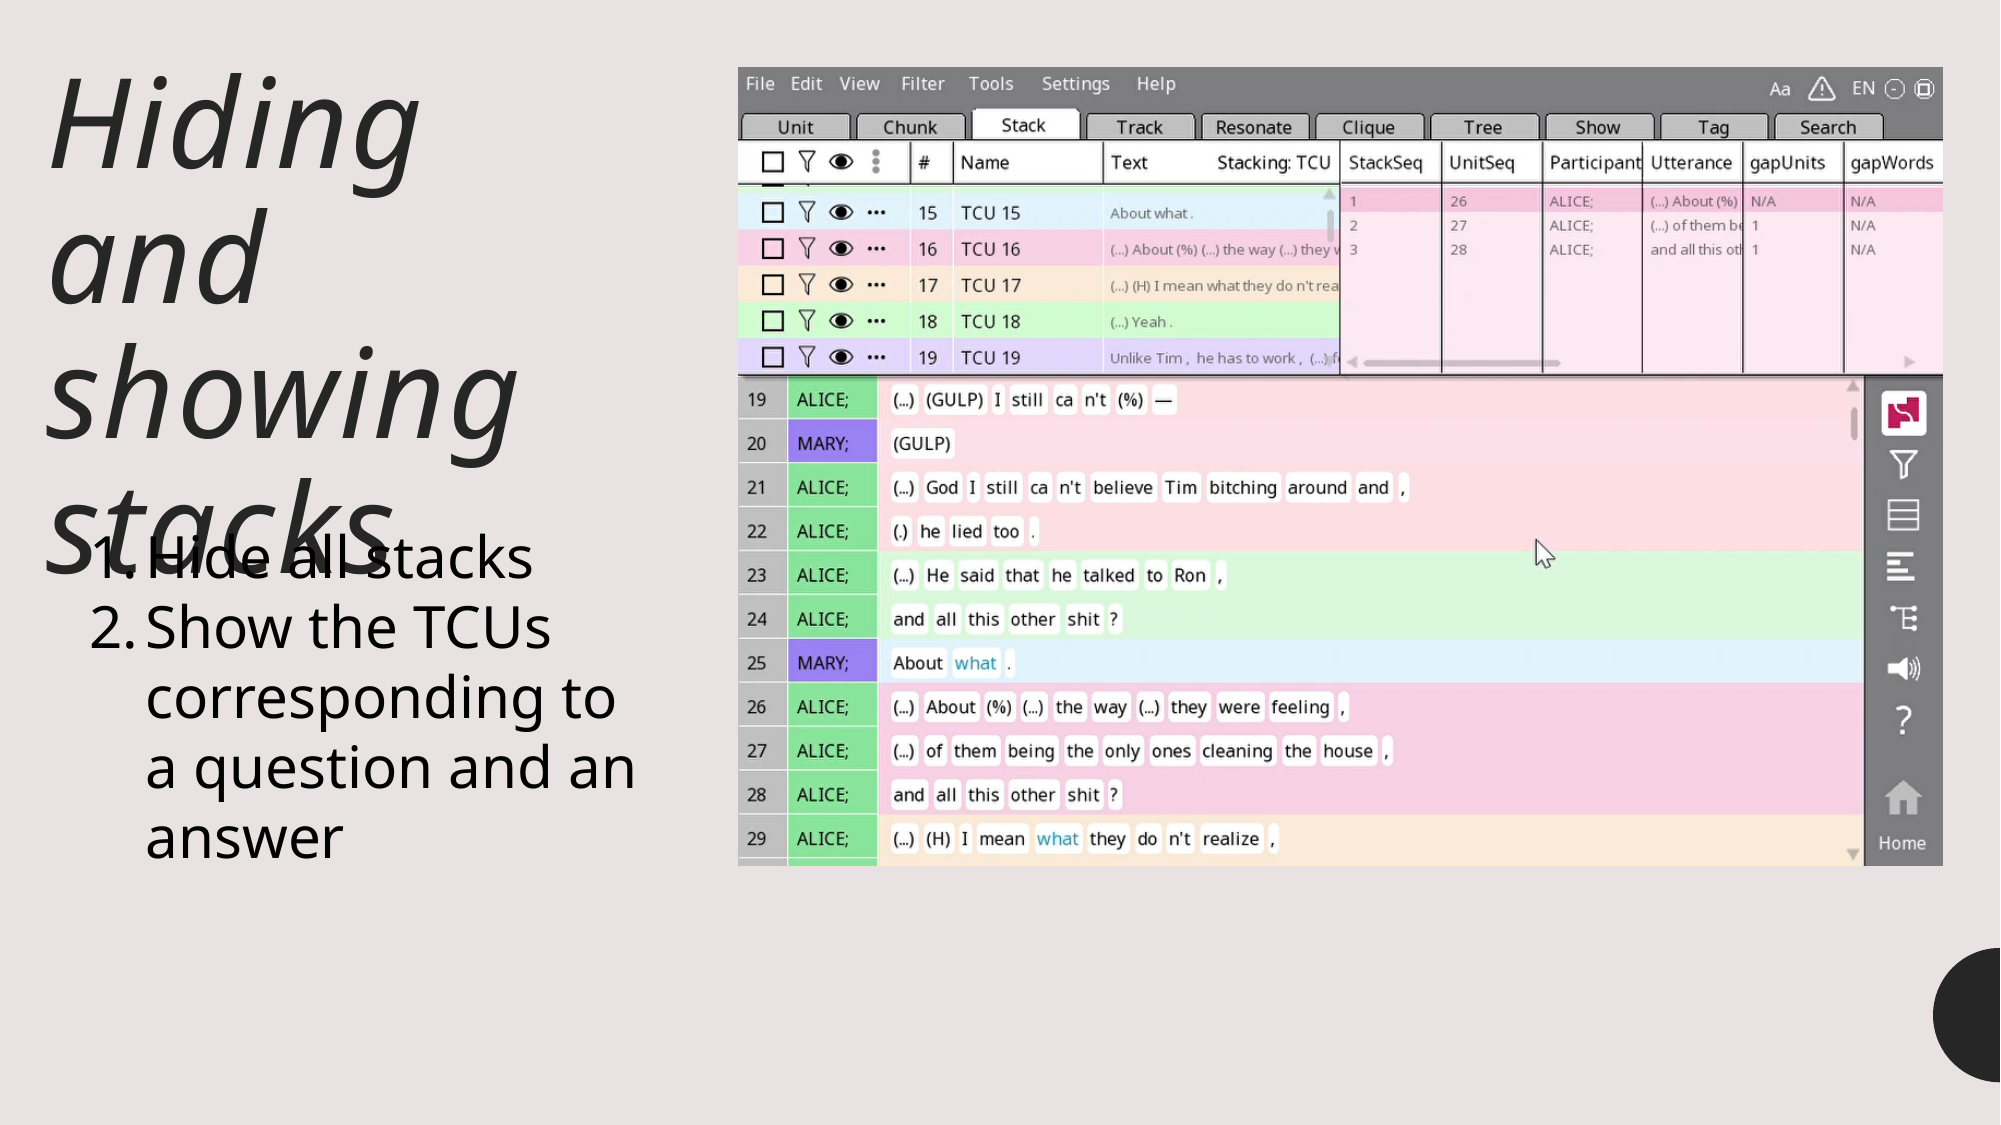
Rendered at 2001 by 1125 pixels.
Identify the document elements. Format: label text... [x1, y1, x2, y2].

text_box Hide all stacks Show the TCUs corresponding to a question and an answer [74, 512, 664, 948]
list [737, 66, 1944, 867]
title Hiding and showing stacks [31, 53, 664, 494]
